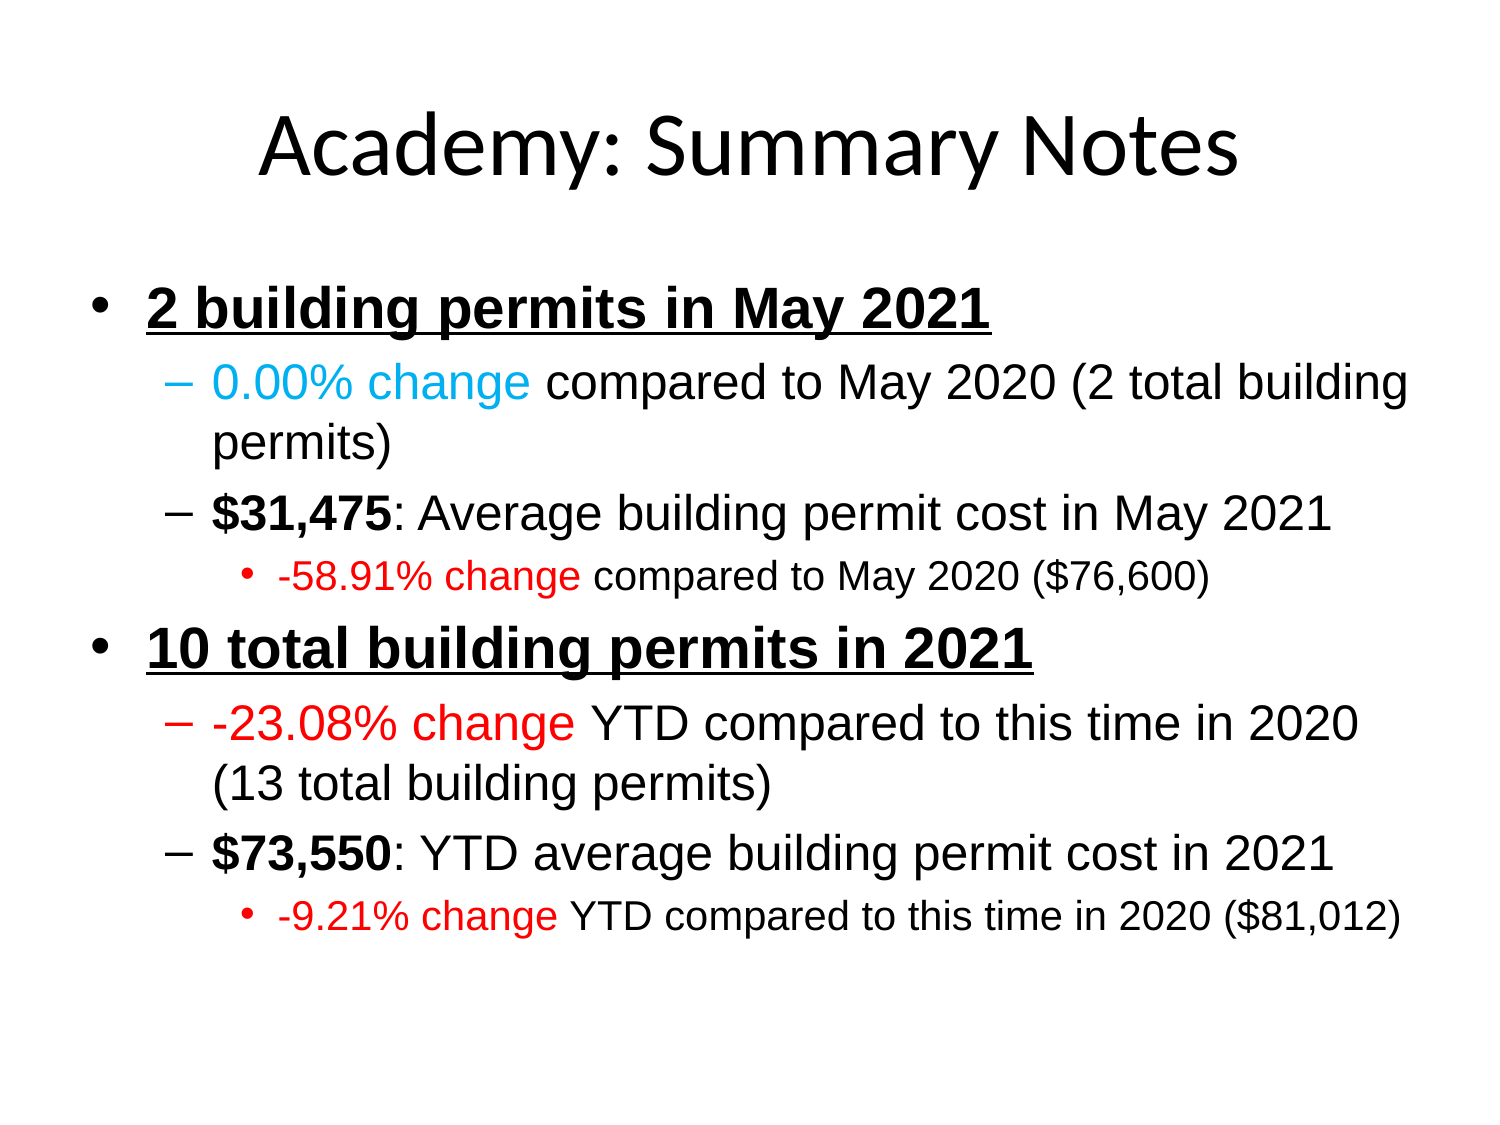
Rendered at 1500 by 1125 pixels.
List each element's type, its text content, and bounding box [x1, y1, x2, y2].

title Academy: Summary Notes [75, 45, 1425, 233]
list 2 building permits in May 2021 0.00% change compared to May 2020 (2 total building permits) $31,475: Average building permit cost in May 2021 -58.91% change compared to May 2020 ($76,600) 10 total building permits in 2021 -23.08% change YTD compared to this time in 2020 (13 total building permits) $73,550: YTD average building permit cost in 2021 -9.21% change YTD compared to this time in 2020 ($81,012) [75, 262, 1425, 1005]
